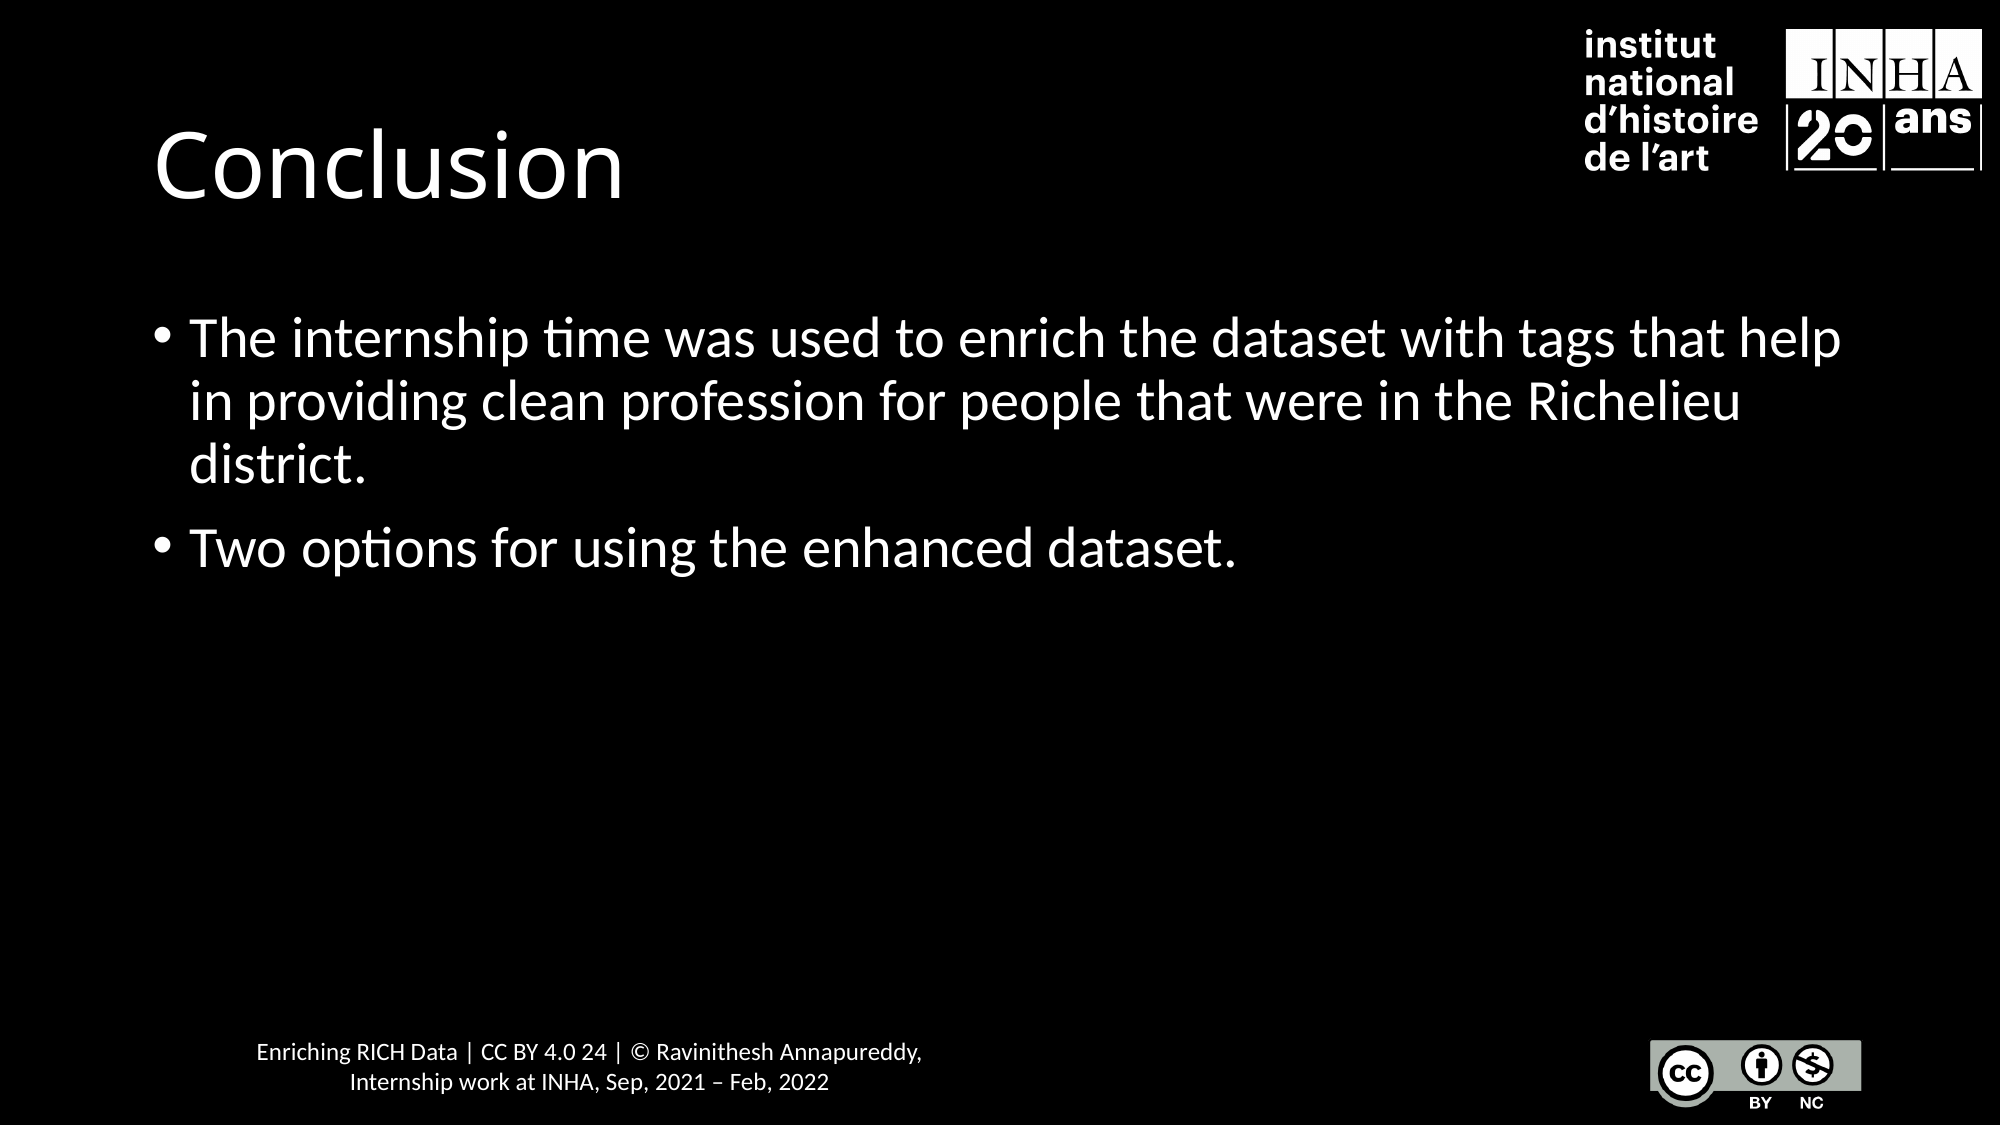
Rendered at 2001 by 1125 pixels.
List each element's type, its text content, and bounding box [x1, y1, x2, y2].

picture [1585, 29, 1982, 171]
footer Enriching RICH Data | CC BY 4.0 24 | © Ravinithesh Annapureddy, Internship work at INHA, Sep, 2021 – Feb, 2022 [137, 1035, 1043, 1096]
title Conclusion [137, 59, 1863, 278]
list The internship time was used to enrich the dataset with tags that help in providing clean profession for people that were in the Richelieu district. Two options for using the enhanced dataset. [137, 299, 1863, 1014]
picture [1648, 1038, 1863, 1113]
